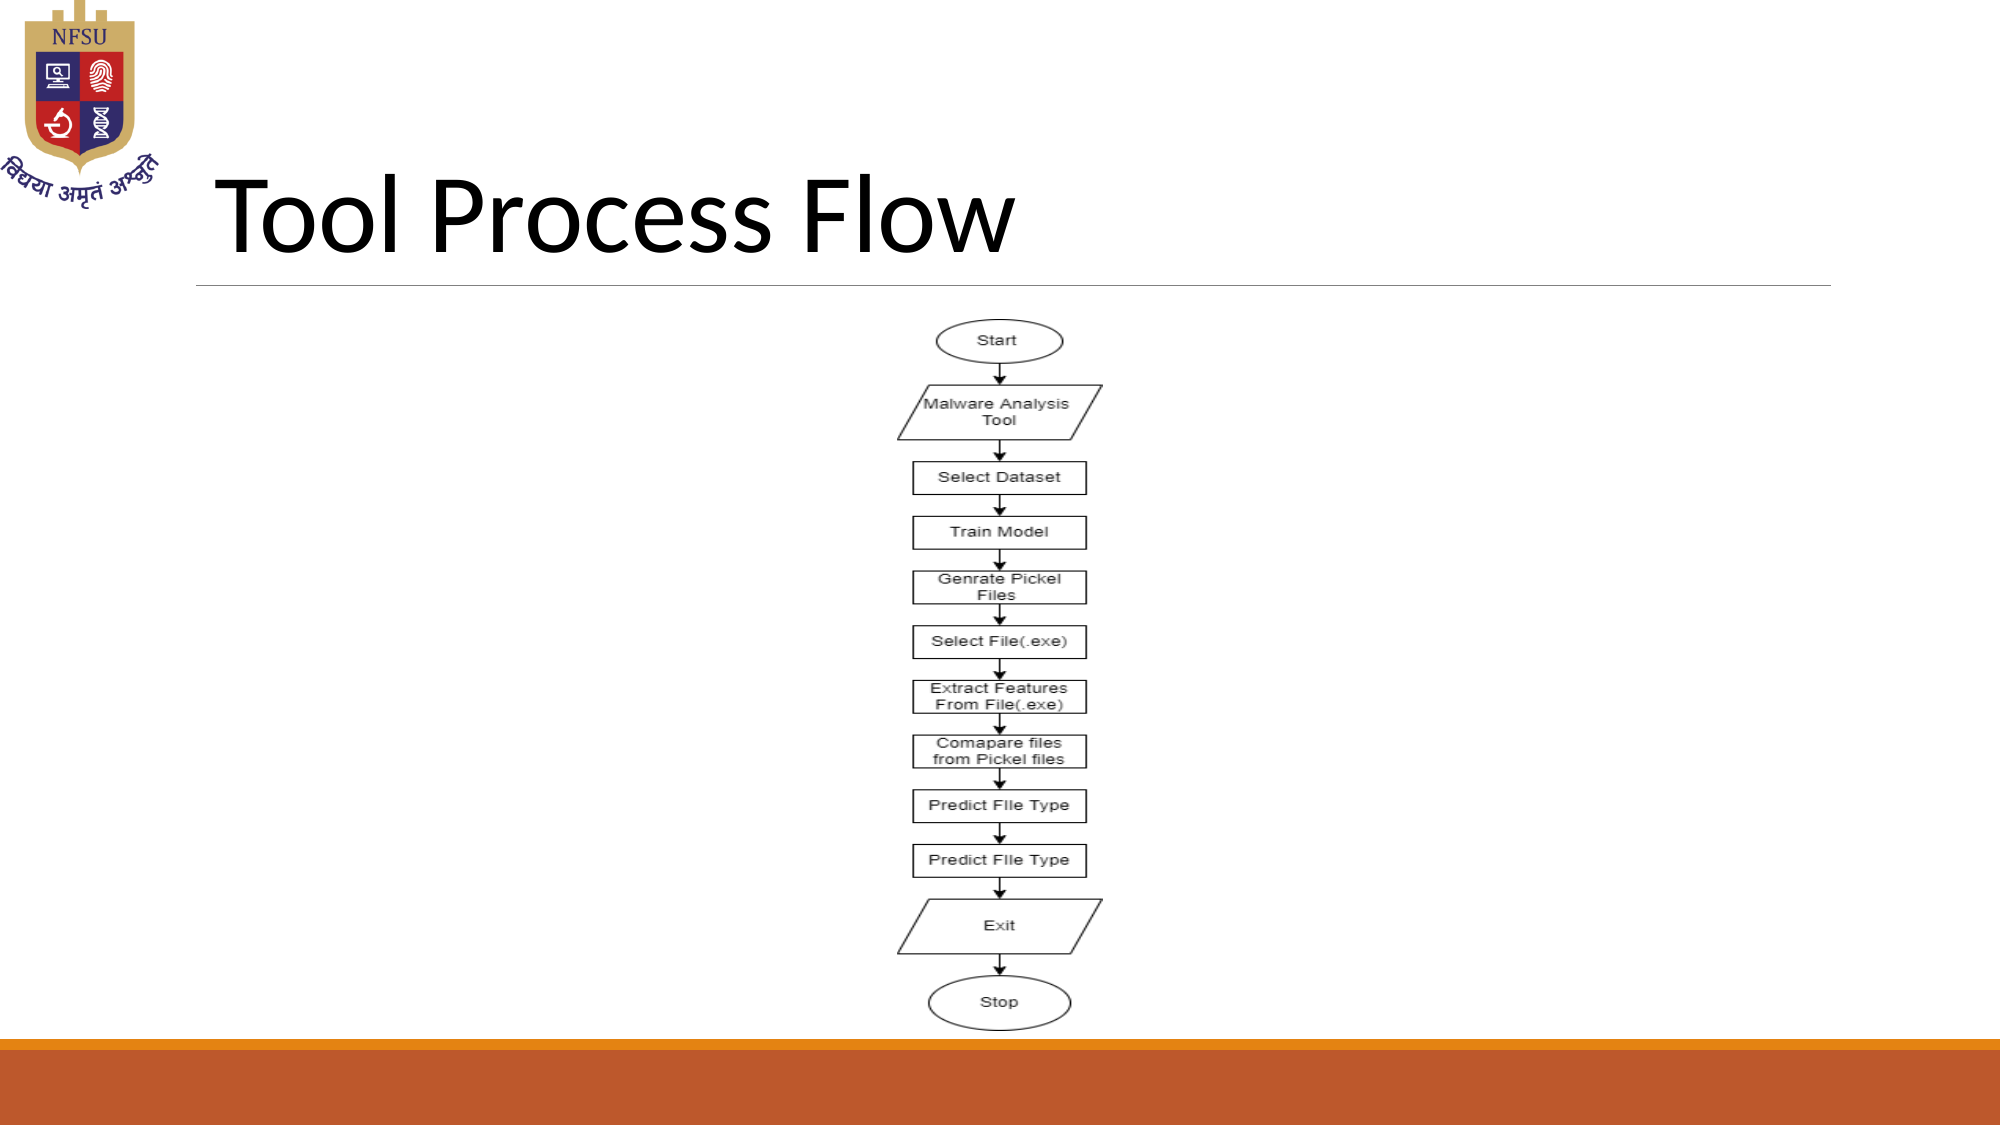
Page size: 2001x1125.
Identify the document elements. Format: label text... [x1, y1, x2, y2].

text_box Tool Process Flow [199, 132, 1033, 283]
picture [897, 318, 1103, 1032]
picture [0, 0, 159, 209]
